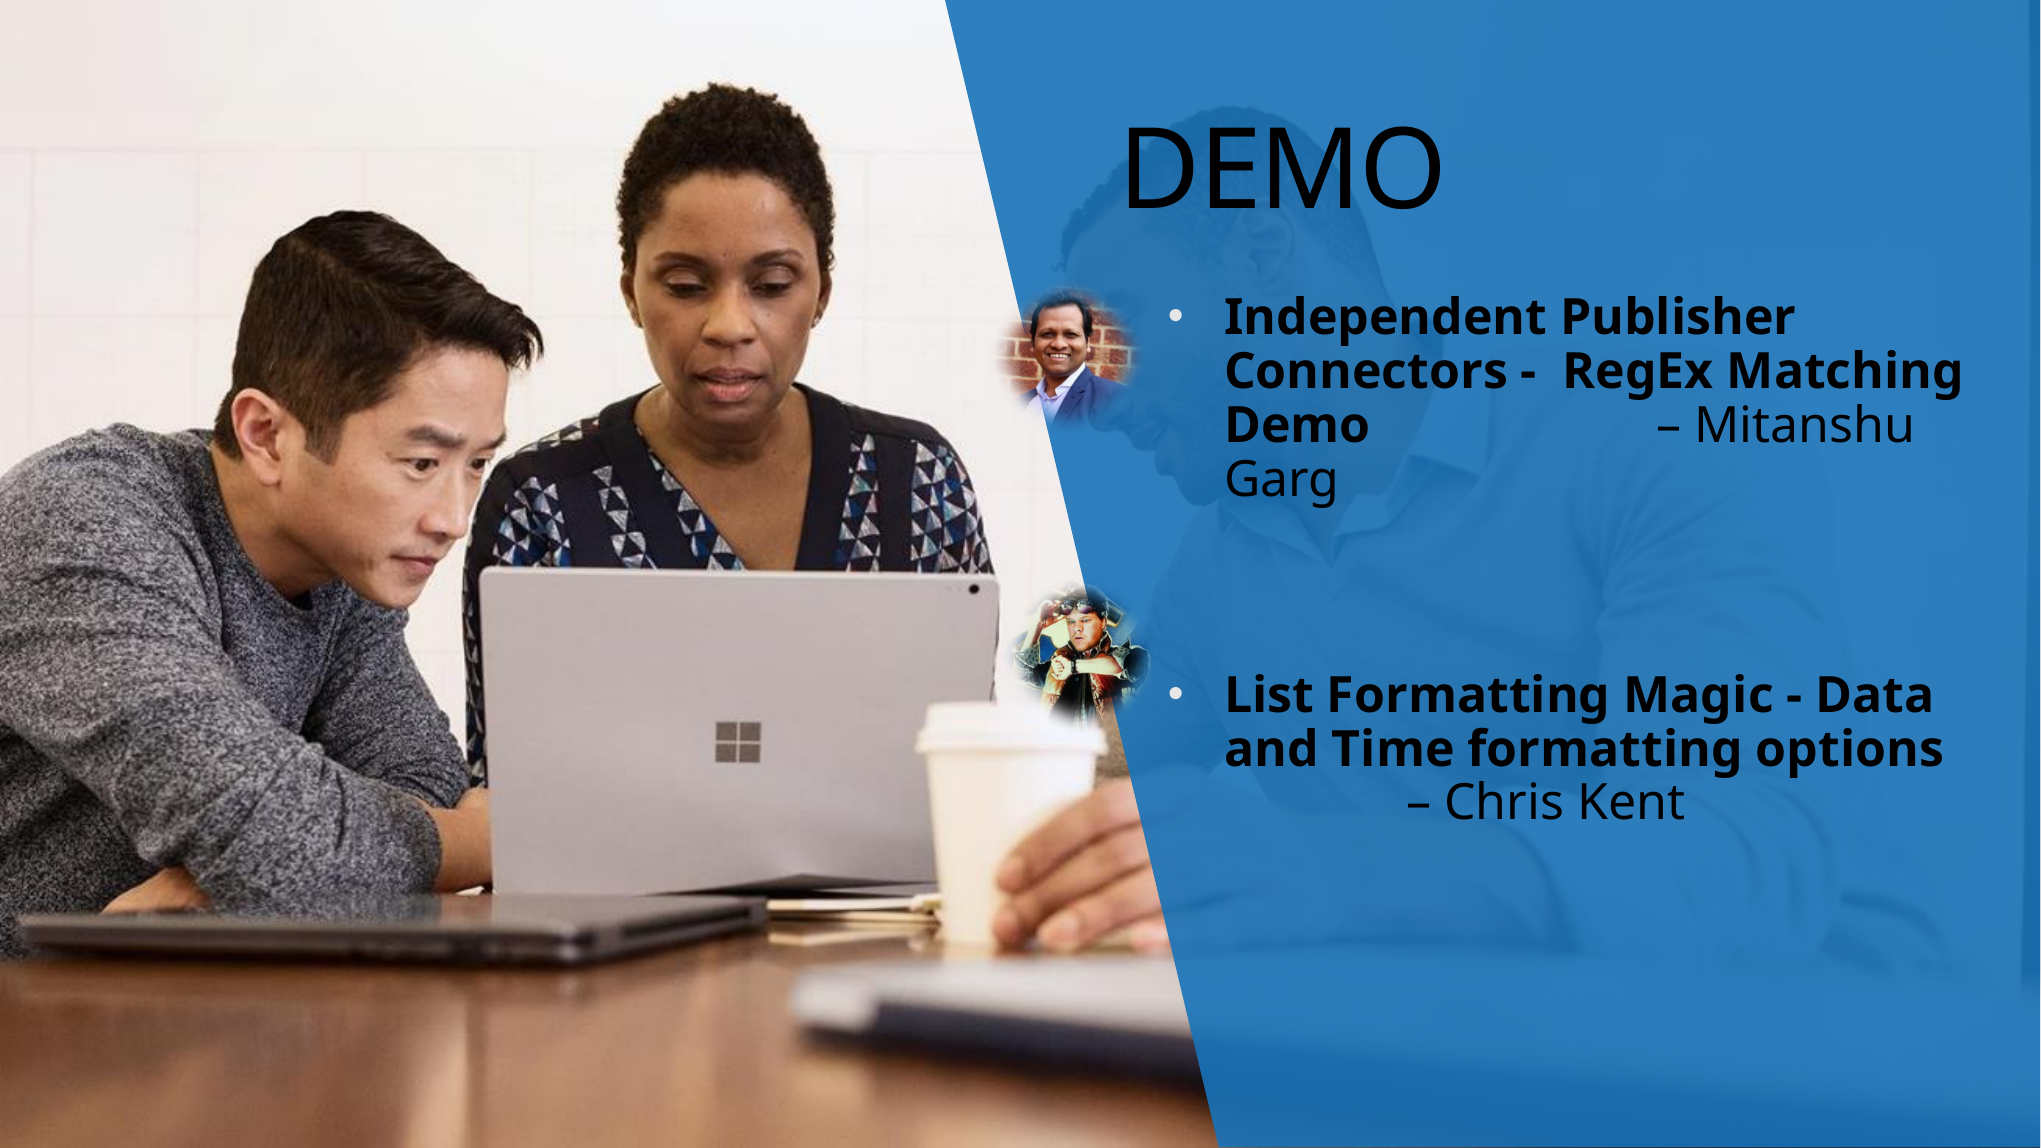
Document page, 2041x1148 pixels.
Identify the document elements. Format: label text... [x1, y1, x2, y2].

picture [0, 0, 1218, 1148]
list Independent Publisher Connectors - RegEx Matching Demo – Mitanshu Garg List Formatting Magic - Data and Time formatting options – Chris Kent [1137, 207, 2022, 385]
title DEMO [1095, 96, 1995, 273]
title DEMO [1152, 385, 1995, 422]
